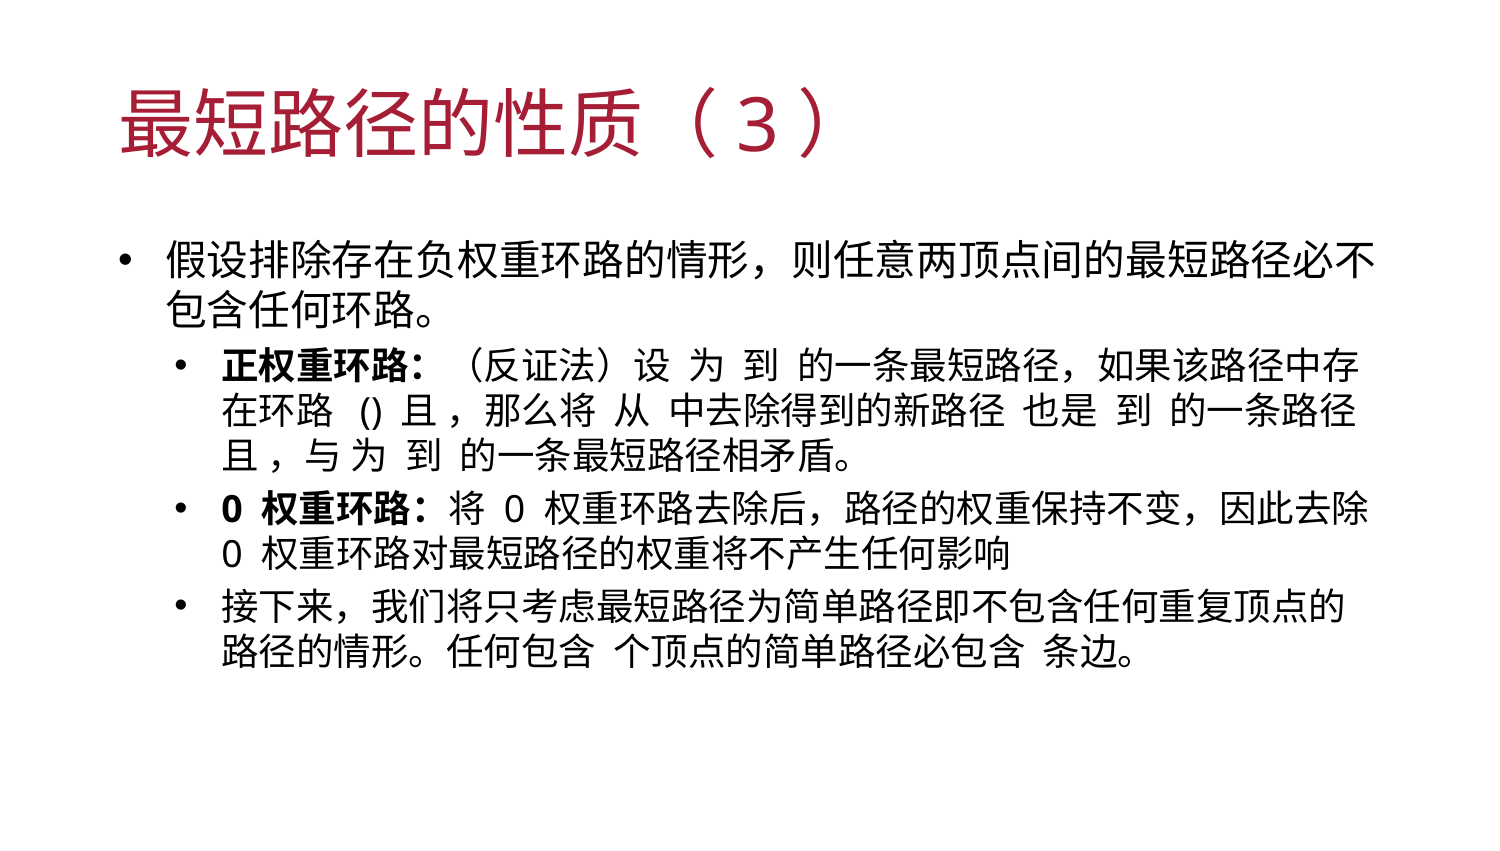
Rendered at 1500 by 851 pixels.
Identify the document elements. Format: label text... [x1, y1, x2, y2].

title 最短路径的性质（3） [103, 45, 1397, 210]
